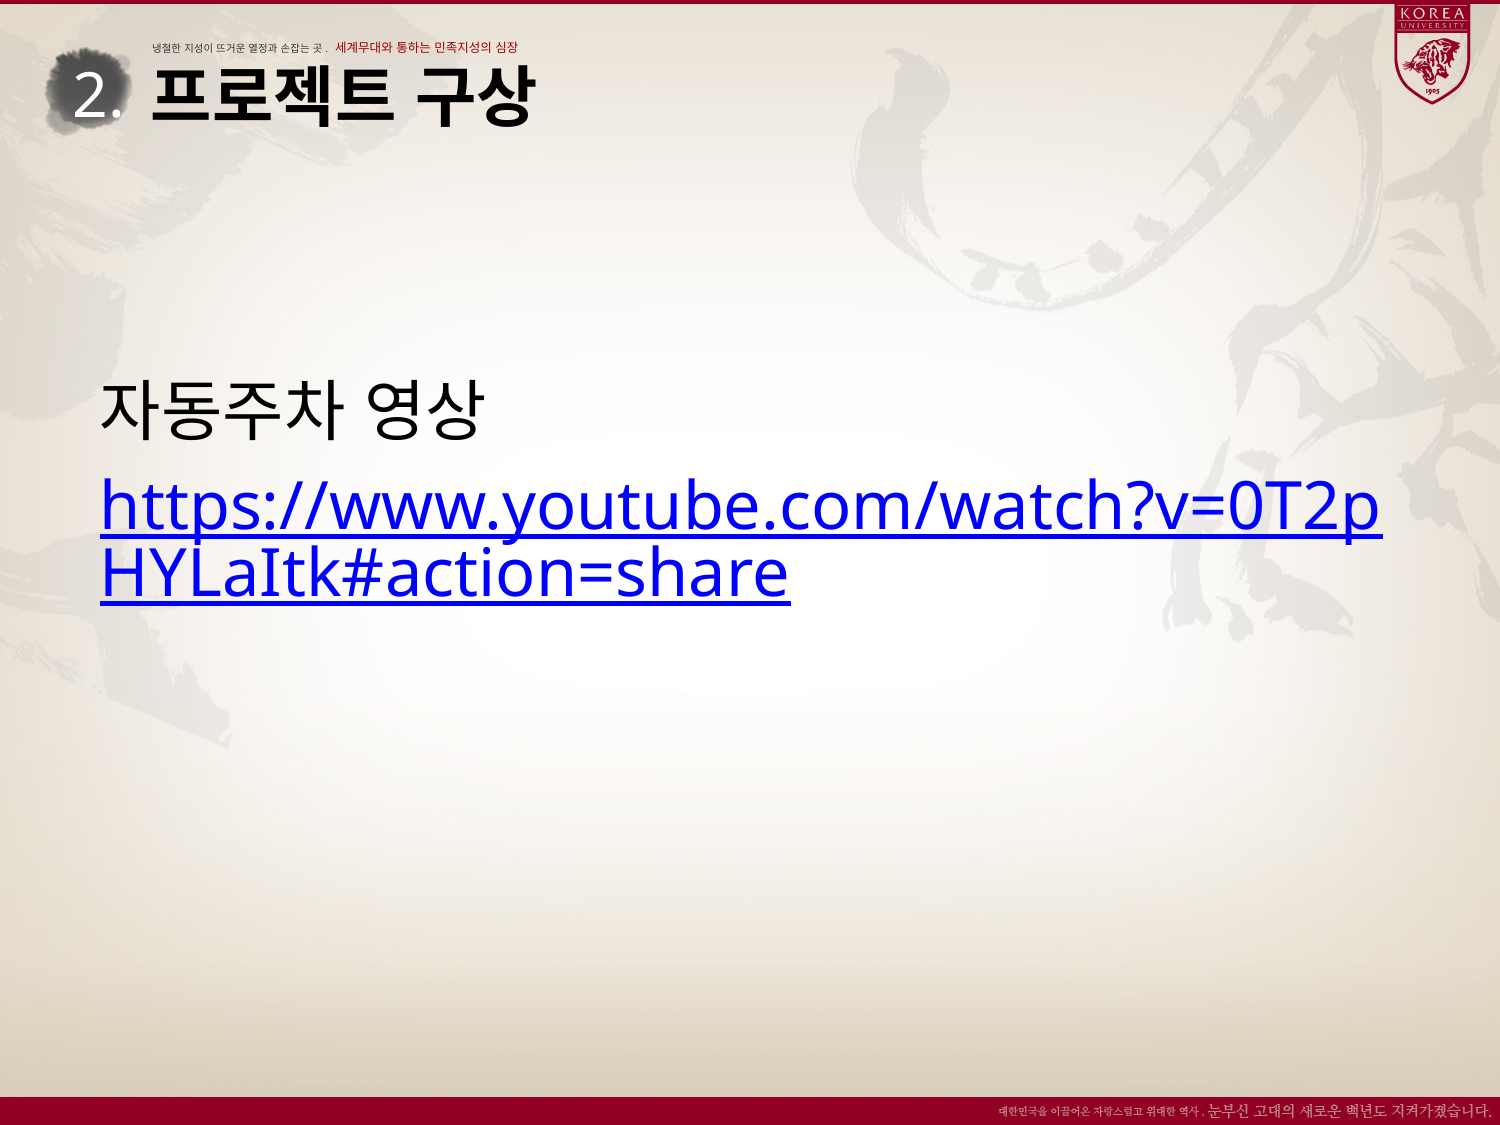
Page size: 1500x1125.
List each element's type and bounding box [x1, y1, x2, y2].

picture [0, 0, 1500, 1125]
text_box [135, 32, 539, 64]
